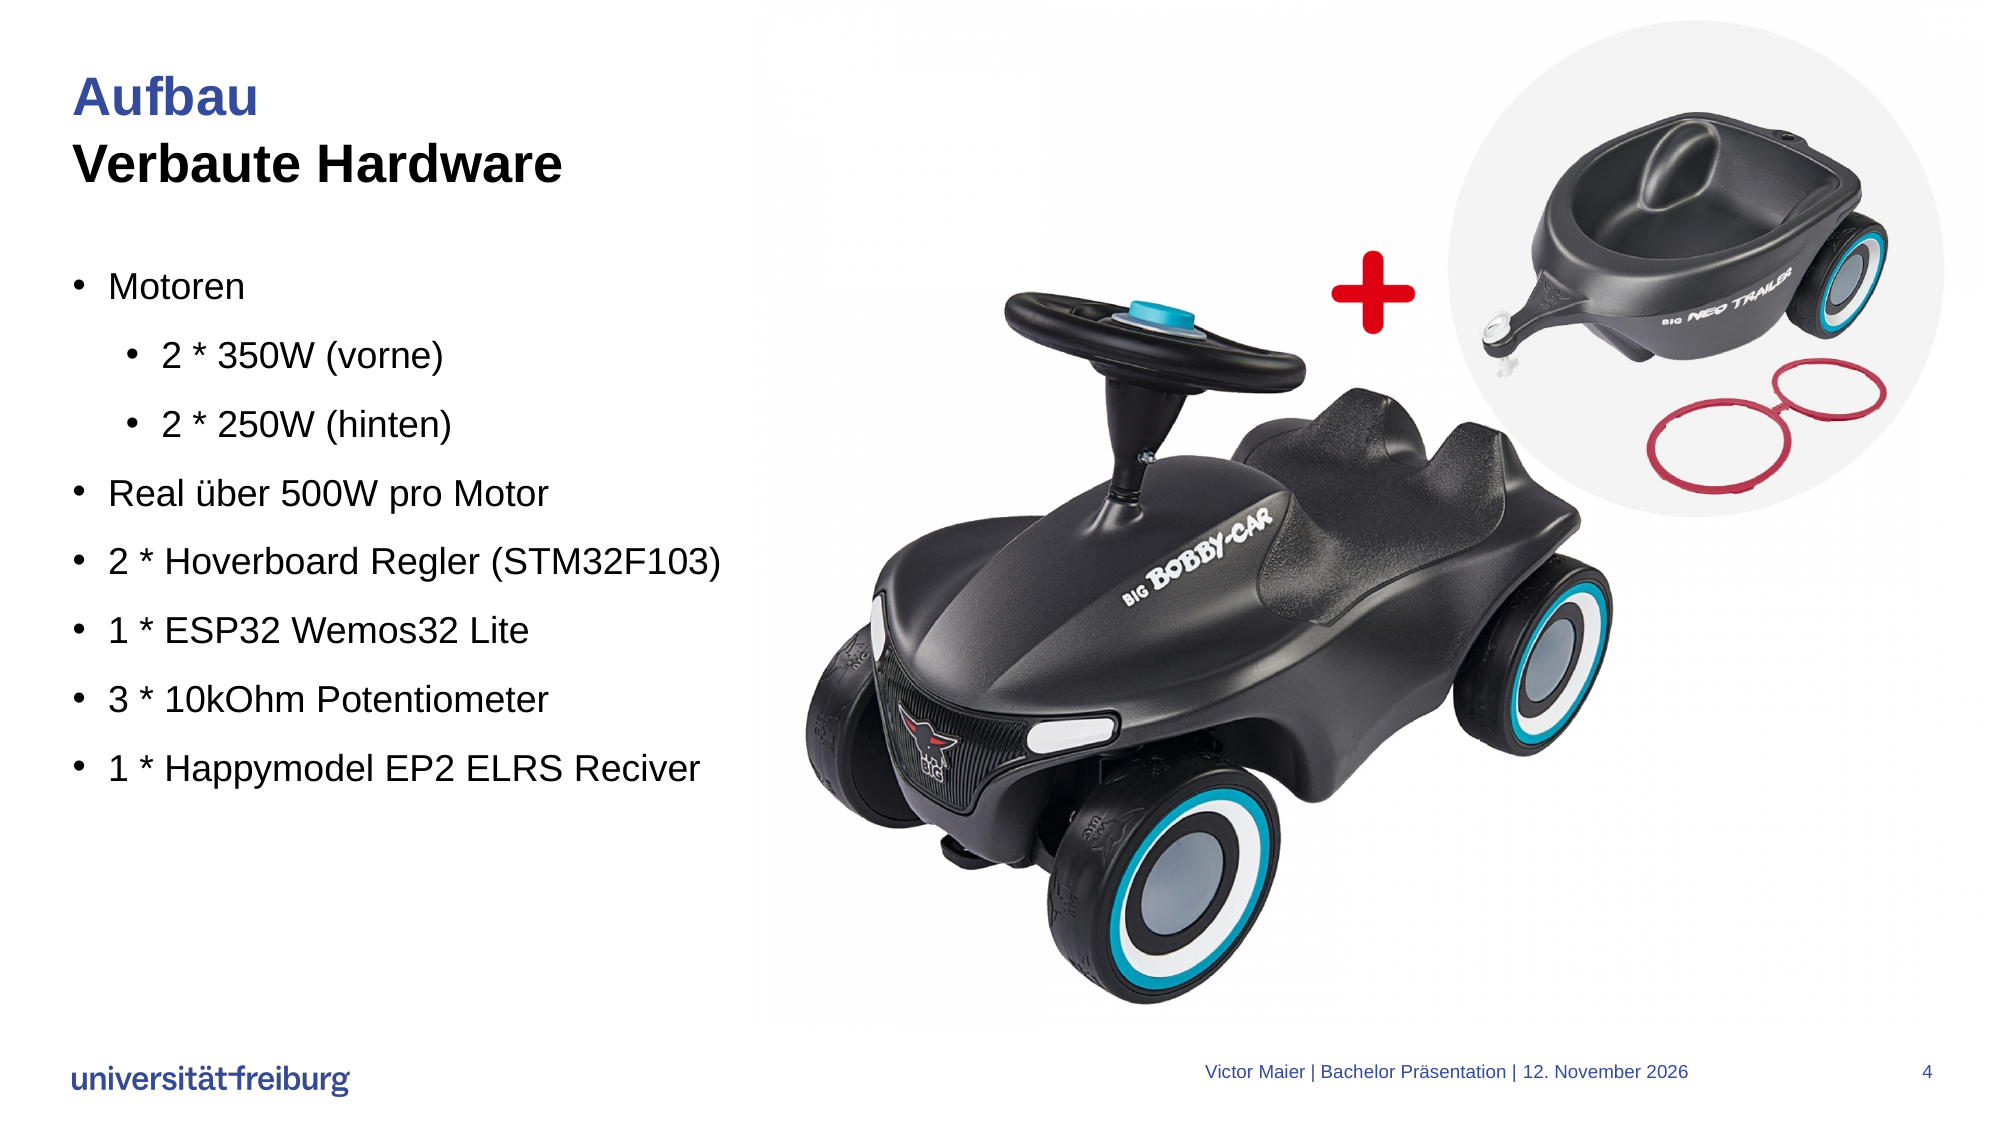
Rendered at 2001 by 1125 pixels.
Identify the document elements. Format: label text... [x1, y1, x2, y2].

list Motoren 2 * 350W (vorne) 2 * 250W (hinten) Real über 500W pro Motor 2 * Hoverboard Regler (STM32F103) 1 * ESP32 Wemos32 Lite 3 * 10kOhm Potentiometer 1 * Happymodel EP2 ELRS Reciver [72, 248, 751, 1017]
title Aufbau Verbaute Hardware [72, 59, 751, 219]
slide_number 24. Oktober 2023 [1517, 1060, 1754, 1090]
footer Victor Maier | Bachelor Präsentation | [488, 1060, 1517, 1090]
picture [72, 1065, 351, 1097]
slide_number 4 [1873, 1060, 1933, 1090]
picture [751, 0, 1984, 1027]
